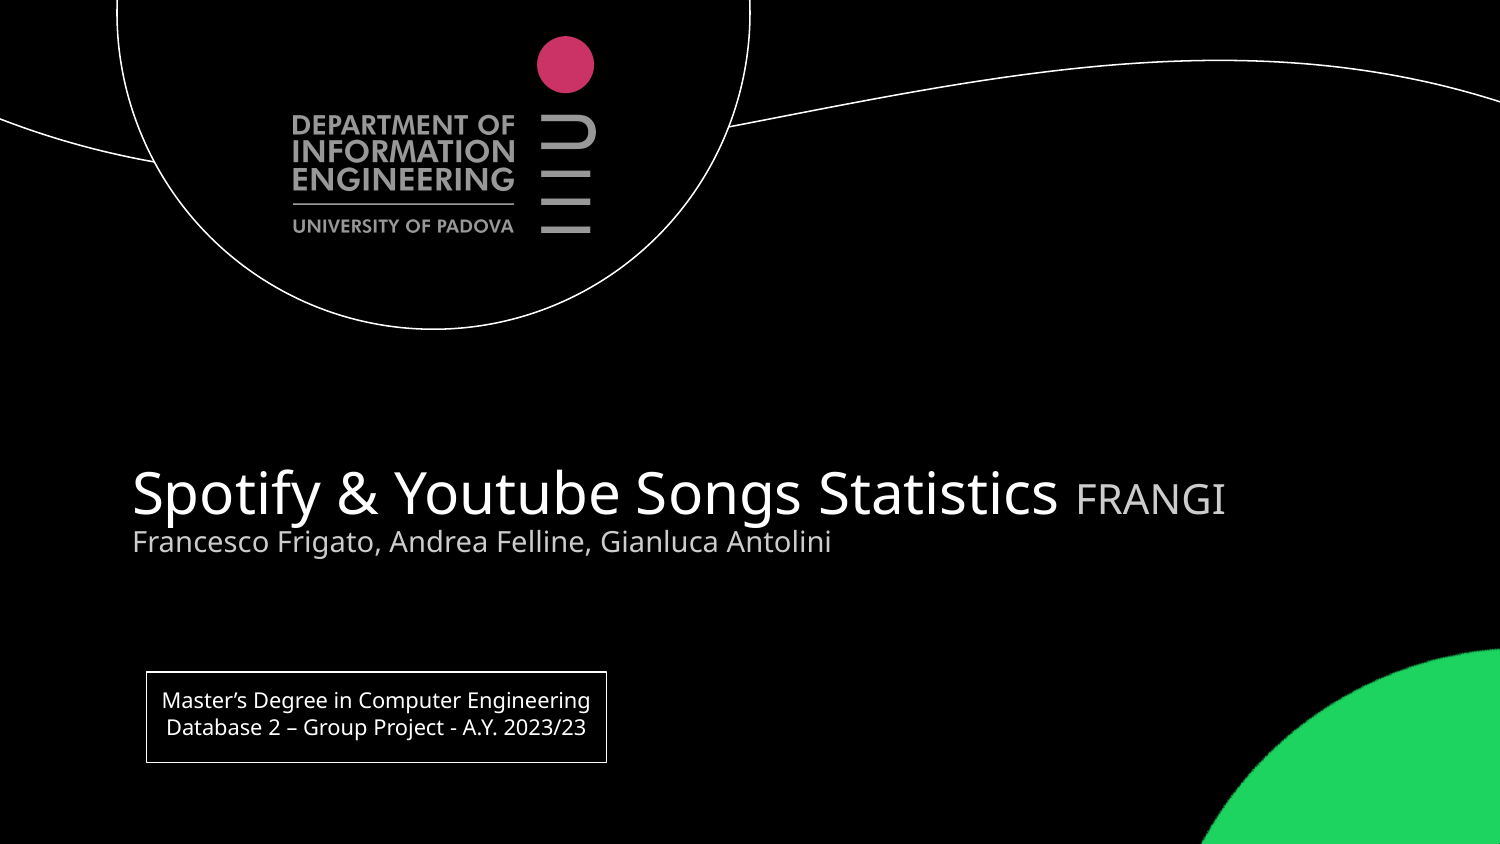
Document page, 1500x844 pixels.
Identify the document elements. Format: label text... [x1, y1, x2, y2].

picture [293, 35, 596, 233]
subtitle Master’s Degree in Computer Engineering Database 2 – Group Project - A.Y. 2023/23 [146, 671, 607, 763]
title Spotify & Youtube Songs Statistics FRANGI Francesco Frigato, Andrea Felline, Gianluca Antolini [116, 330, 1463, 574]
picture [686, 324, 1500, 844]
